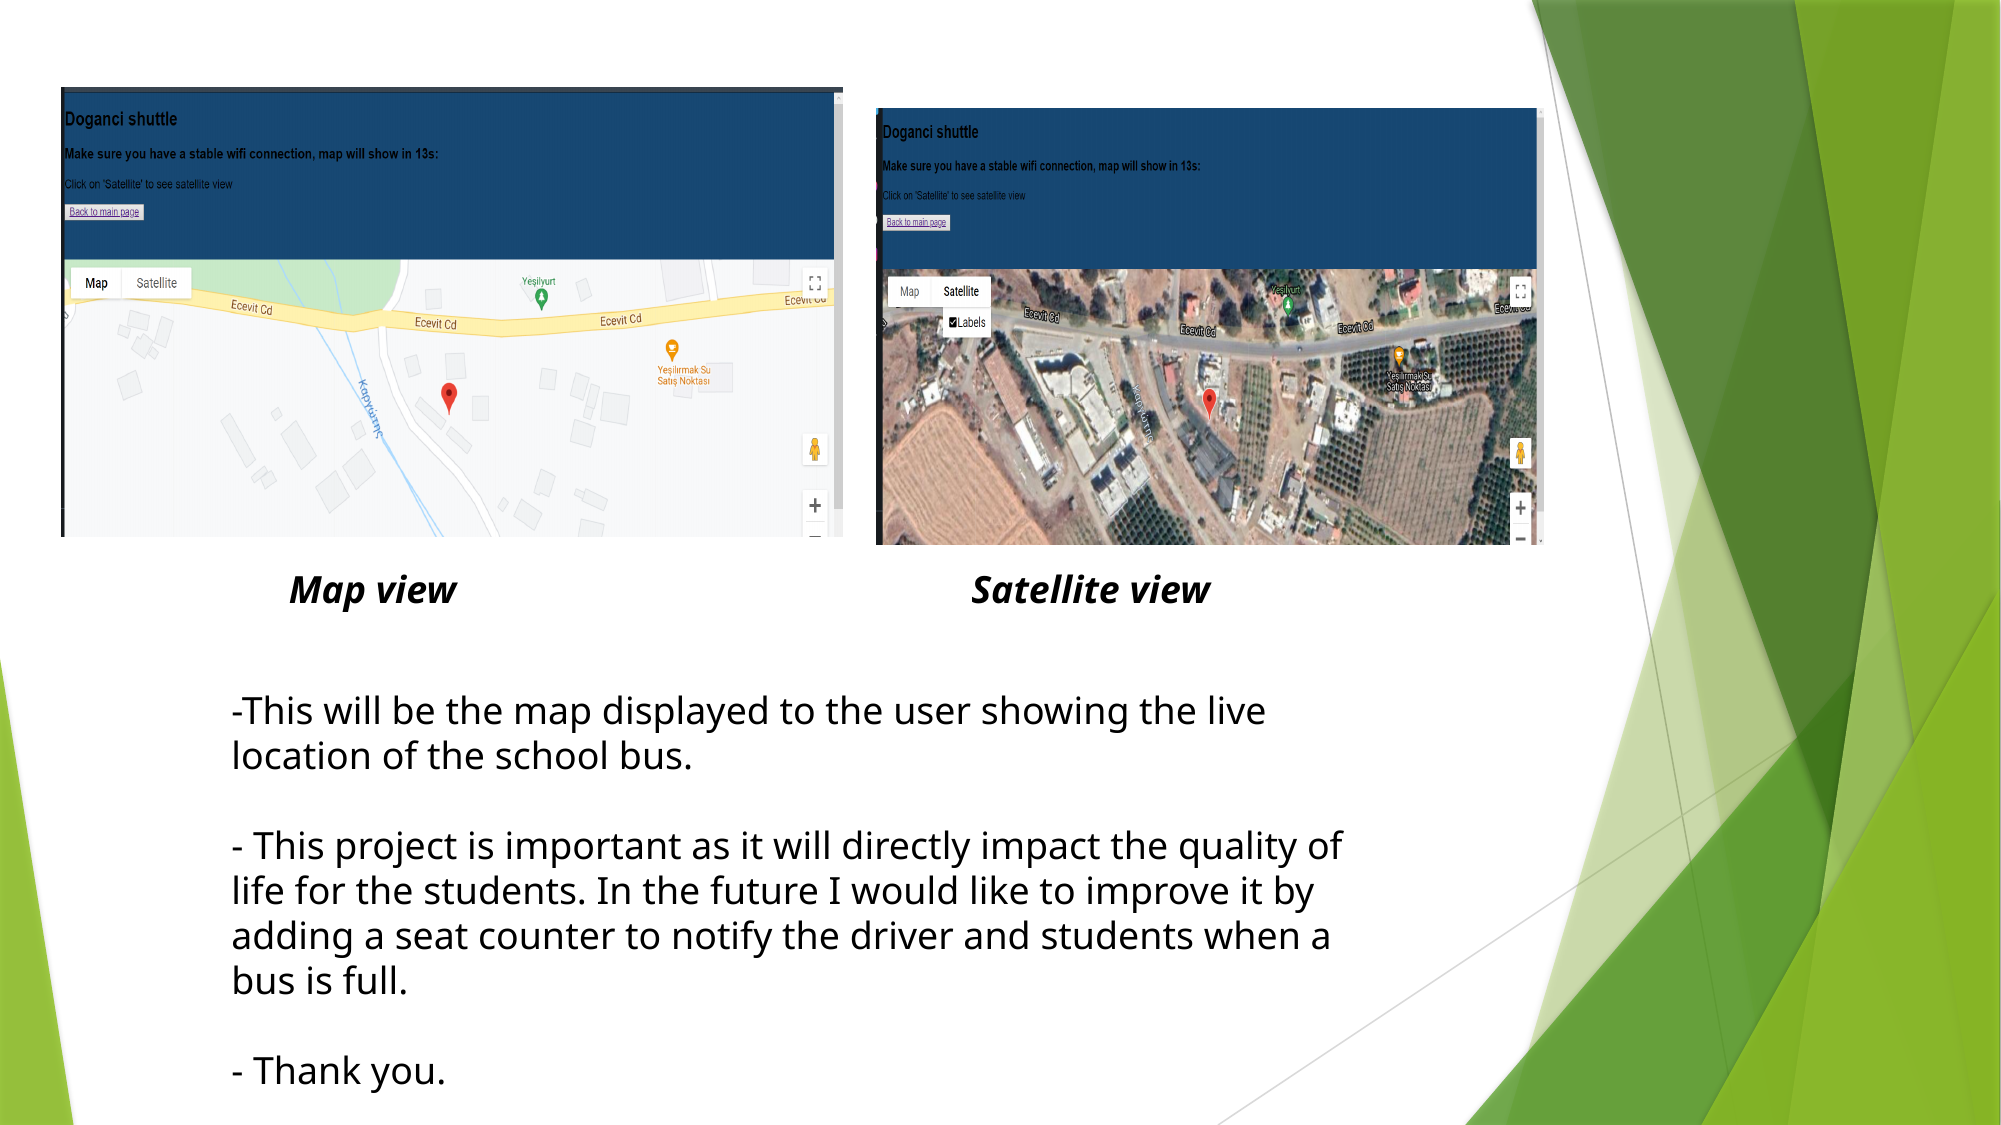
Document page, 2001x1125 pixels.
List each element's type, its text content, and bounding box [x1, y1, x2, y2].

text_box -This will be the map displayed to the user showing the live location of the school bus. - This project is important as it will directly impact the quality of life for the students. In the future I would like to improve it by adding a seat counter to notify the driver and students when a bus is full. - Thank you. [216, 634, 1422, 1100]
picture [61, 87, 843, 538]
picture [876, 108, 1545, 546]
text_box Map view Satellite view [79, 558, 1536, 619]
